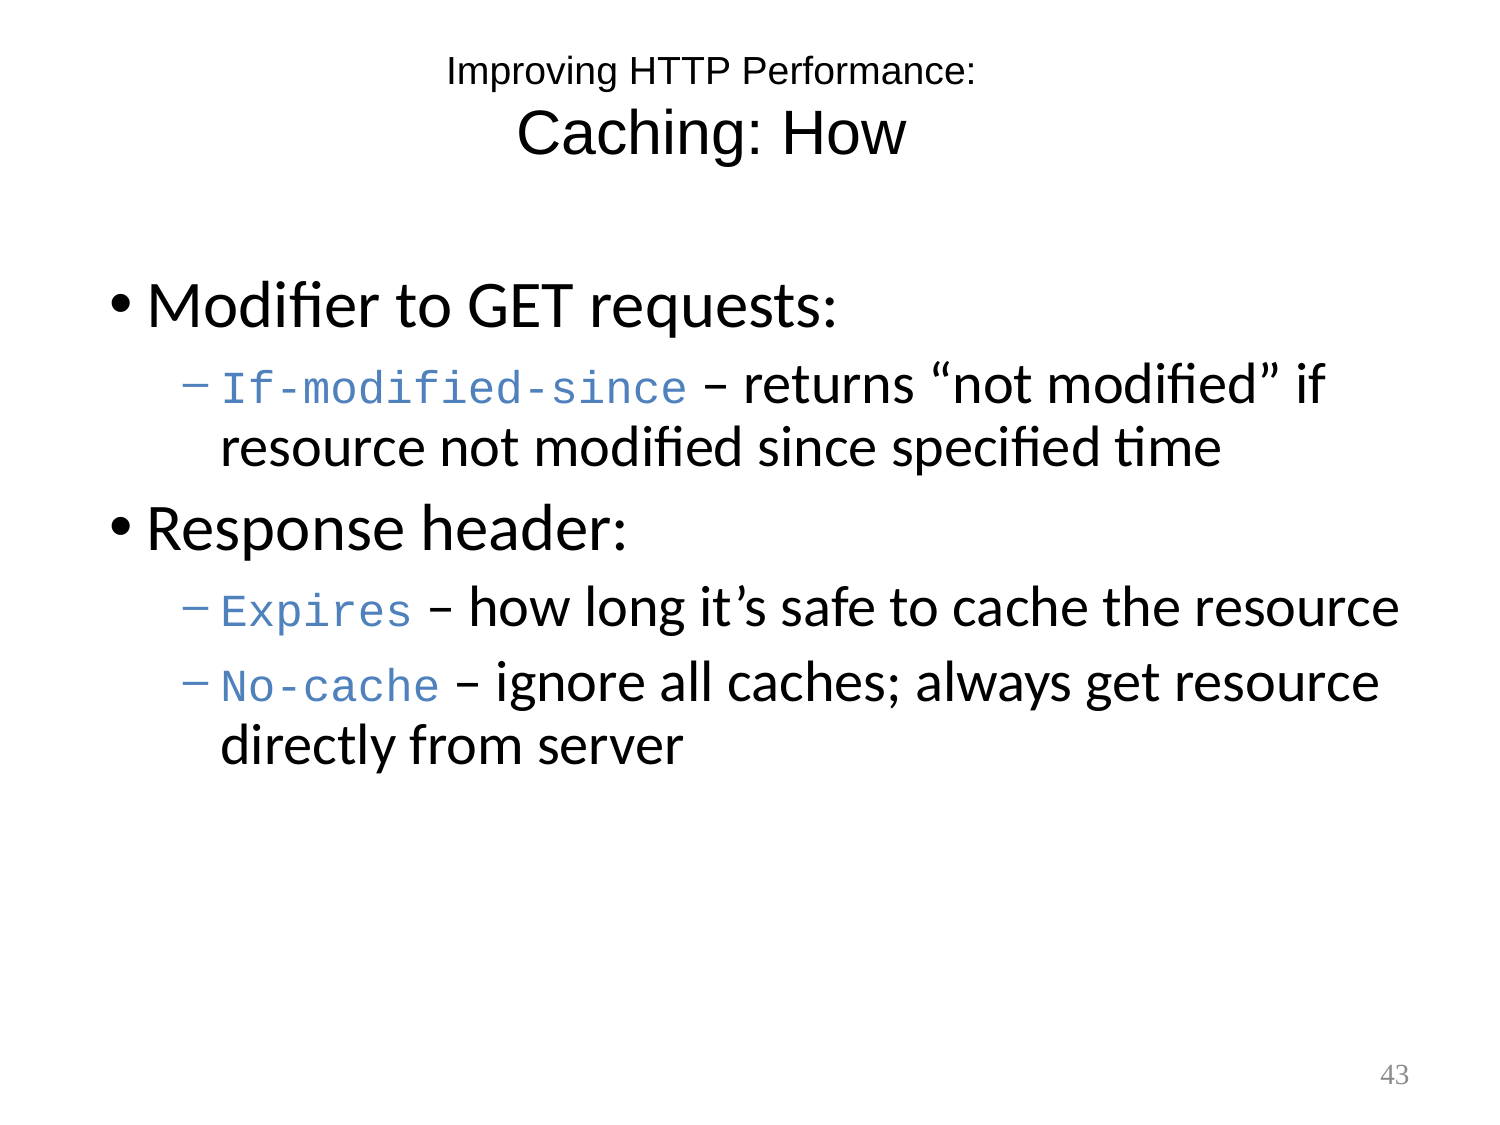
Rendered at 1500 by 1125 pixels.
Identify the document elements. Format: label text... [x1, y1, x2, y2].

slide_number 43 [1074, 1042, 1425, 1103]
title Improving HTTP Performance: Caching: How [50, 37, 1374, 175]
list Modifier to GET requests: If-modified-since – returns “not modified” if resource not modified since specified time Response header: Expires – how long it’s safe to cache the resource No-cache – ignore all caches; always get resource directly from server [75, 262, 1425, 1005]
